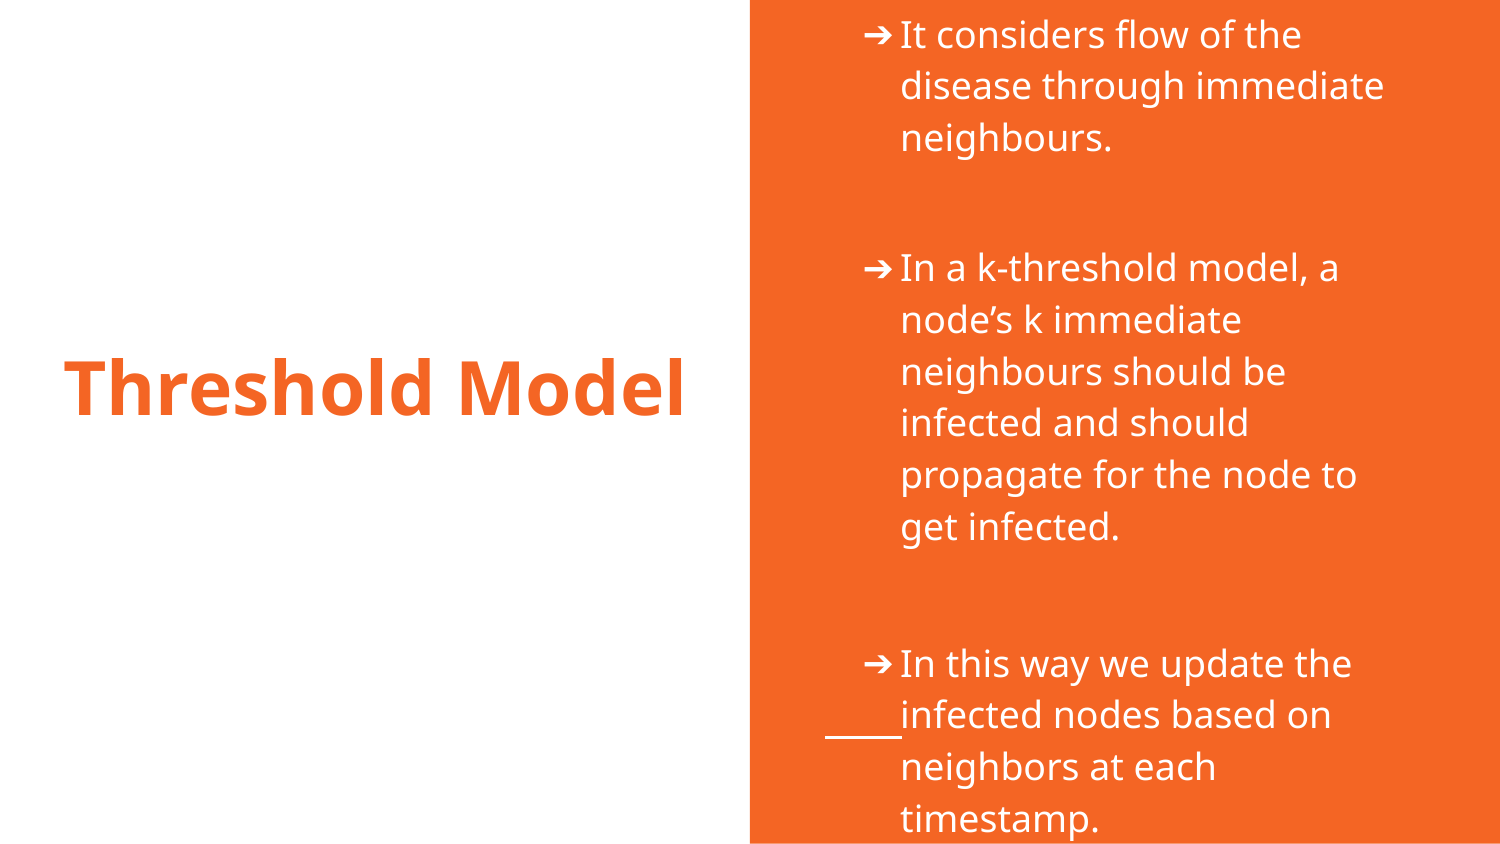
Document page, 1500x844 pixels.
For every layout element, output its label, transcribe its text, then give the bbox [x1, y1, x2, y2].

title Threshold Model [43, 229, 708, 446]
list It considers flow of the disease through immediate neighbours. In a k-threshold model, a node’s k immediate neighbours should be infected and should propagate for the node to get infected. In this way we update the infected nodes based on neighbors at each timestamp. [810, 118, 1440, 725]
